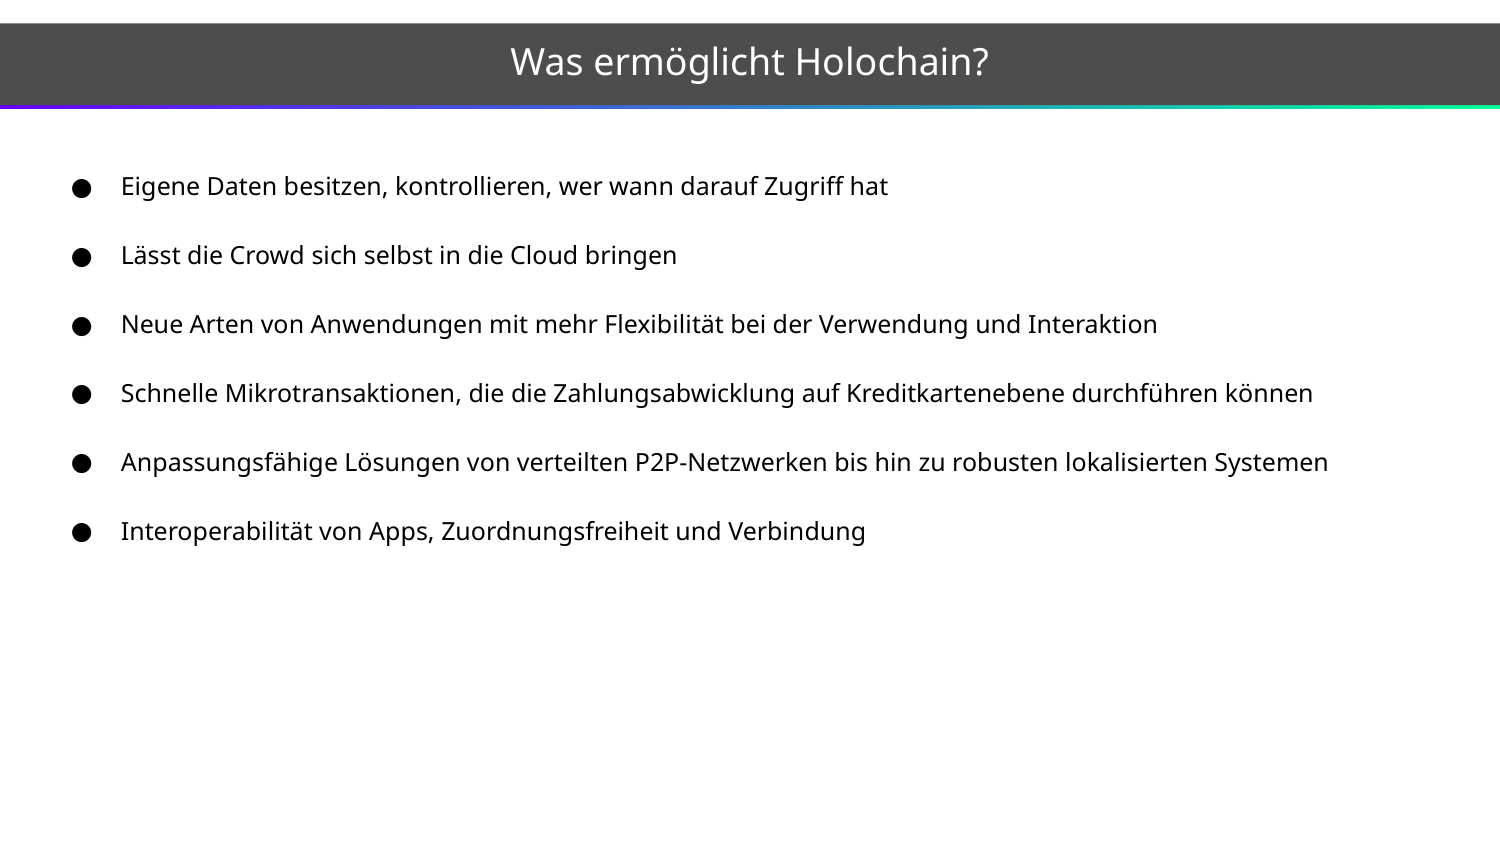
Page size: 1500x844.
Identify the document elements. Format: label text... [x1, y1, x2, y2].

list Eigene Daten besitzen, kontrollieren, wer wann darauf Zugriff hat Lässt die Crowd sich selbst in die Cloud bringen Neue Arten von Anwendungen mit mehr Flexibilität bei der Verwendung und Interaktion Schnelle Mikrotransaktionen, die die Zahlungsabwicklung auf Kreditkartenebene durchführen können Anpassungsfähige Lösungen von verteilten P2P-Netzwerken bis hin zu robusten lokalisierten Systemen Interoperabilität von Apps, Zuordnungsfreiheit und Verbindung [30, 151, 1467, 591]
text_box Was ermöglicht Holochain? [0, 23, 1500, 106]
